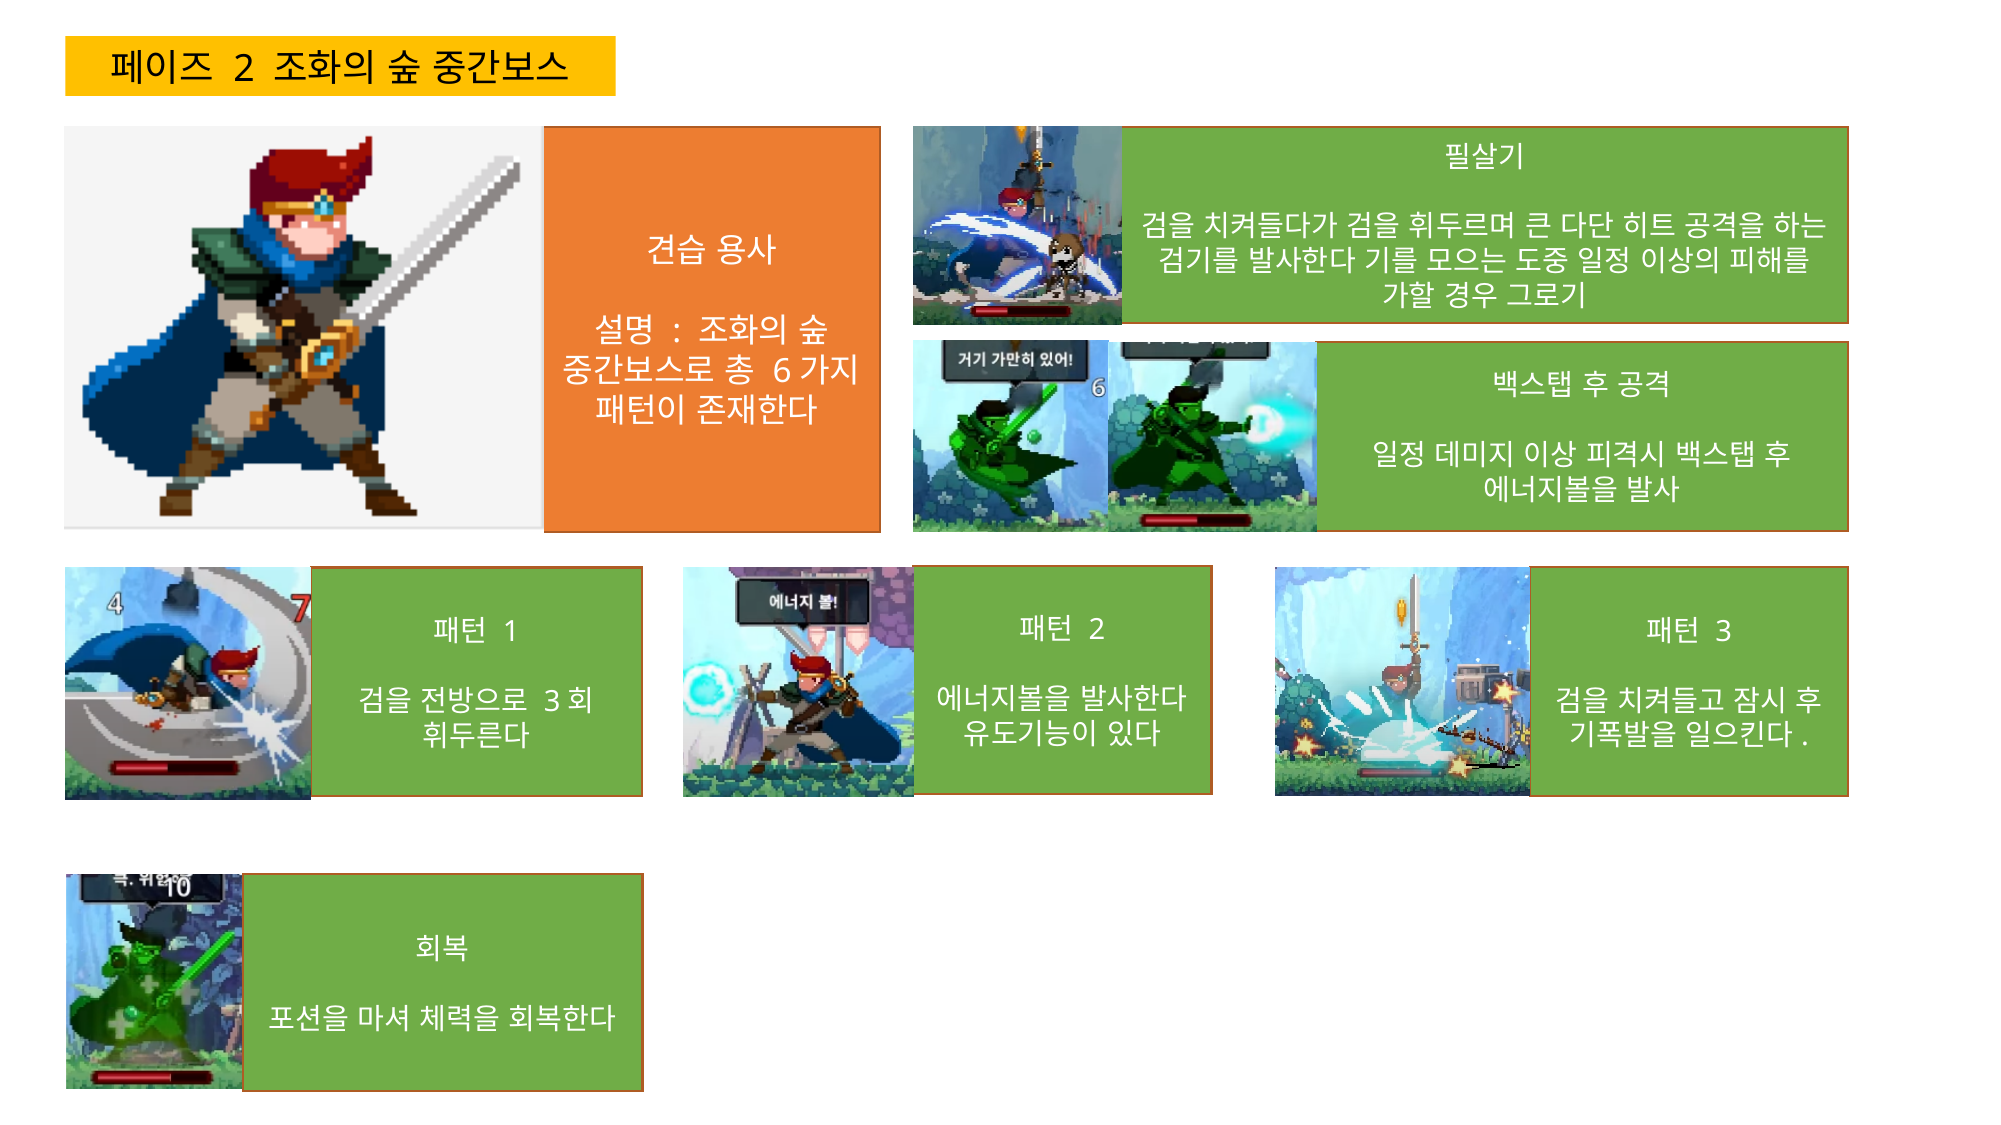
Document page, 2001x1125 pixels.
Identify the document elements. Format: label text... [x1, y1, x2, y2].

text_box 필살기 검을 치켜들다가 검을 휘두르며 큰 다단 히트 공격을 하는 검기를 발사한다 기를 모으는 도중 일정 이상의 피해를 가할 경우 그로기 [1122, 126, 1849, 324]
picture [65, 874, 244, 1089]
picture [913, 340, 1317, 532]
text_box 패턴 1 검을 전방으로 3회 휘두른다 [310, 566, 643, 797]
picture [65, 567, 311, 800]
picture [63, 126, 544, 534]
picture [1274, 567, 1530, 796]
text_box 패턴 2 에너지볼을 발사한다 유도기능이 있다 [912, 565, 1213, 795]
text_box 백스탭 후 공격 일정 데미지 이상 피격시 백스탭 후 에너지볼을 발사 [1315, 341, 1849, 532]
text_box 회복 포션을 마셔 체력을 회복한다 [242, 873, 644, 1092]
text_box 견습 용사 설명 : 조화의 숲 중간보스로 총 6가지 패턴이 존재한다 [544, 126, 881, 533]
text_box 페이즈 2 조화의 숲 중간보스 [65, 36, 616, 96]
picture [913, 126, 1122, 325]
text_box 패턴 3 검을 치켜들고 잠시 후 기폭발을 일으킨다. [1529, 566, 1849, 797]
picture [683, 567, 914, 797]
